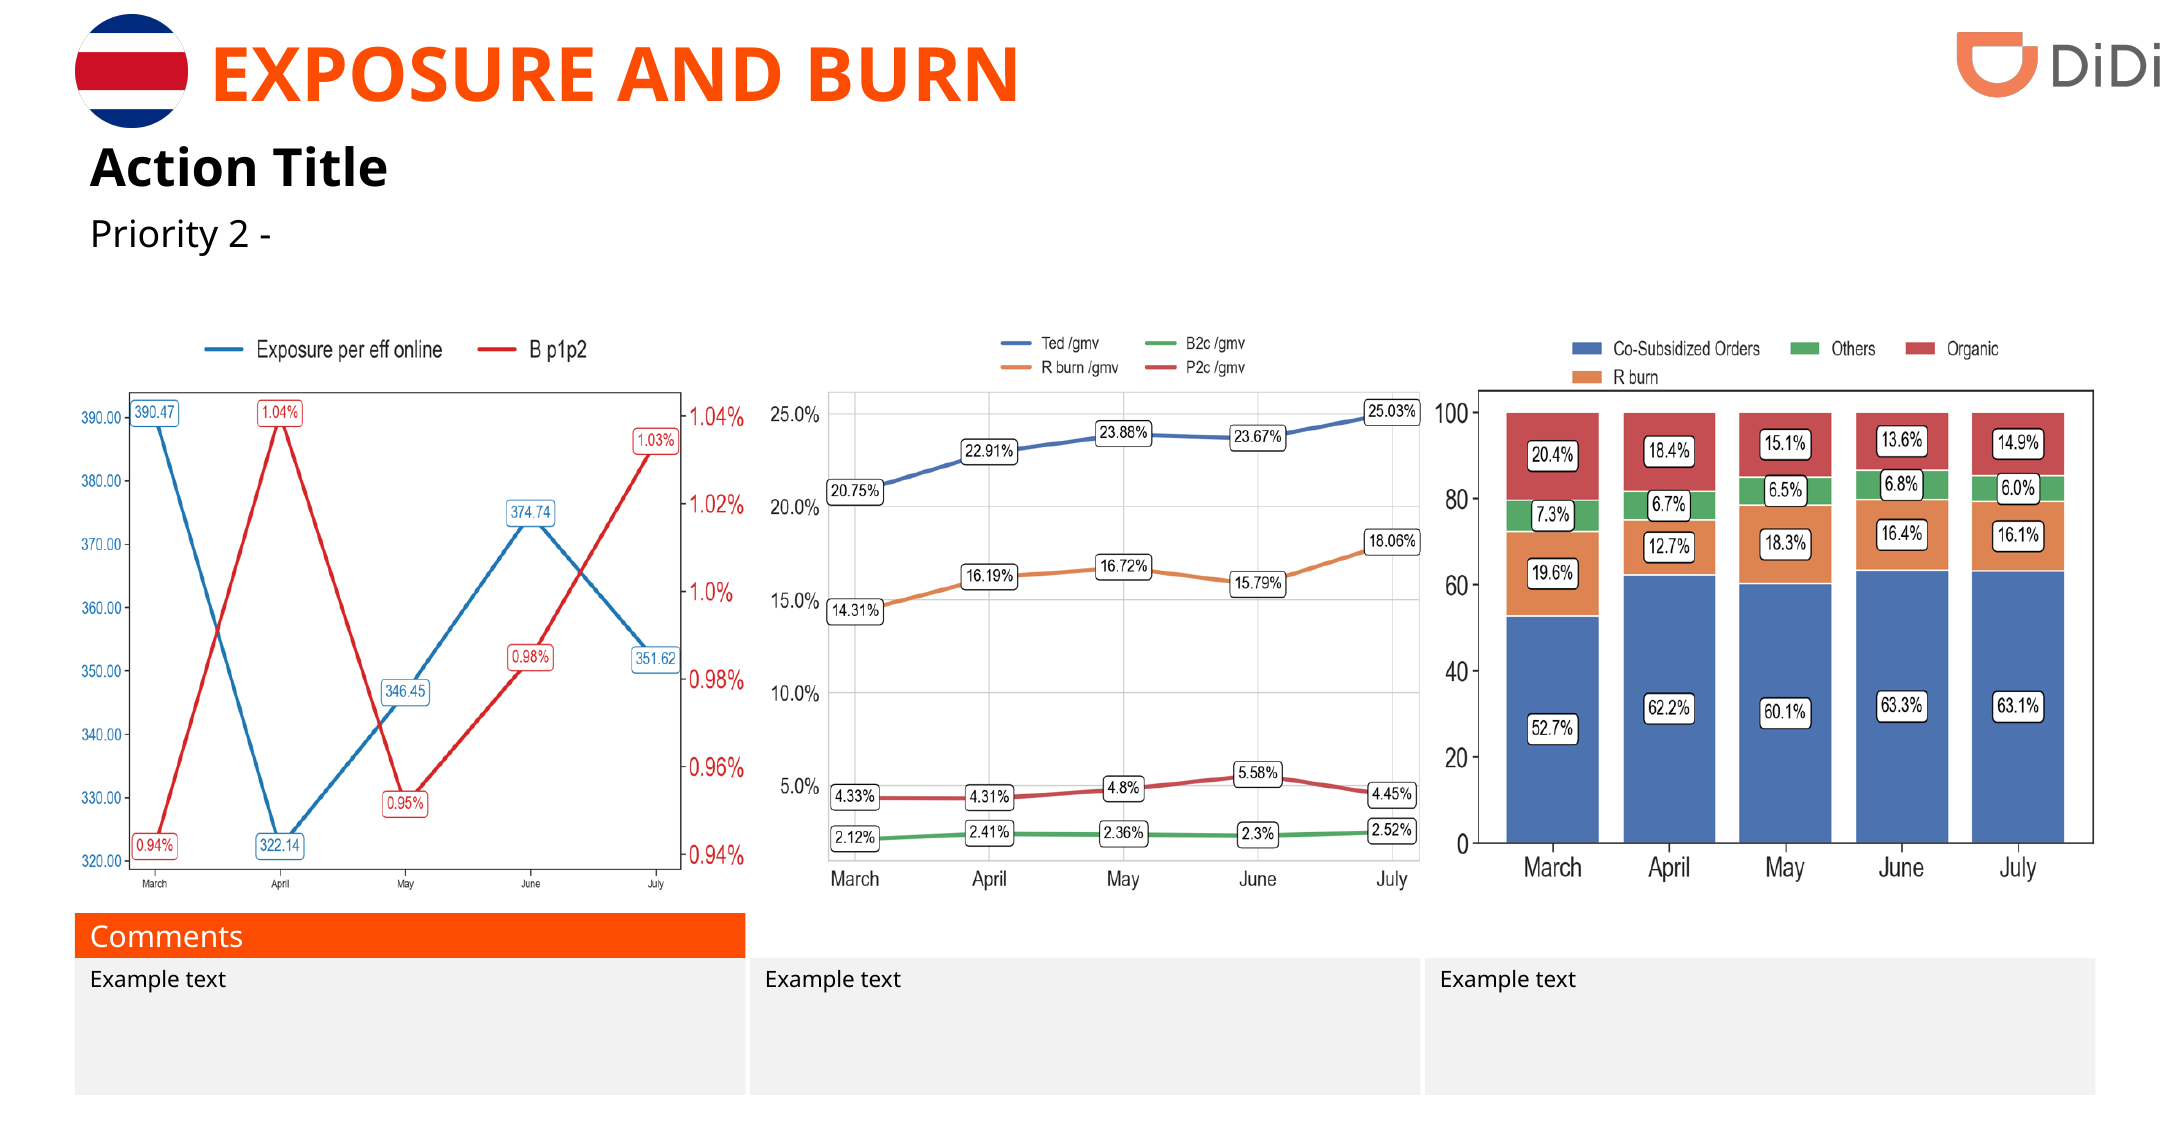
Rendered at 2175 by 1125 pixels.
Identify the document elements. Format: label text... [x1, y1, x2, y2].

text_box EXPOSURE AND BURN [194, 15, 1800, 127]
picture [74, 322, 2101, 914]
text_box Action Title [74, 127, 2175, 202]
text_box Example text [74, 958, 746, 1095]
text_box Priority 2 - [74, 202, 2175, 263]
text_box Example text [1424, 958, 2096, 1095]
picture [1949, 1, 2175, 129]
text_box Example text [749, 958, 1421, 1095]
text_box Comments [74, 921, 746, 958]
picture [74, 14, 188, 128]
